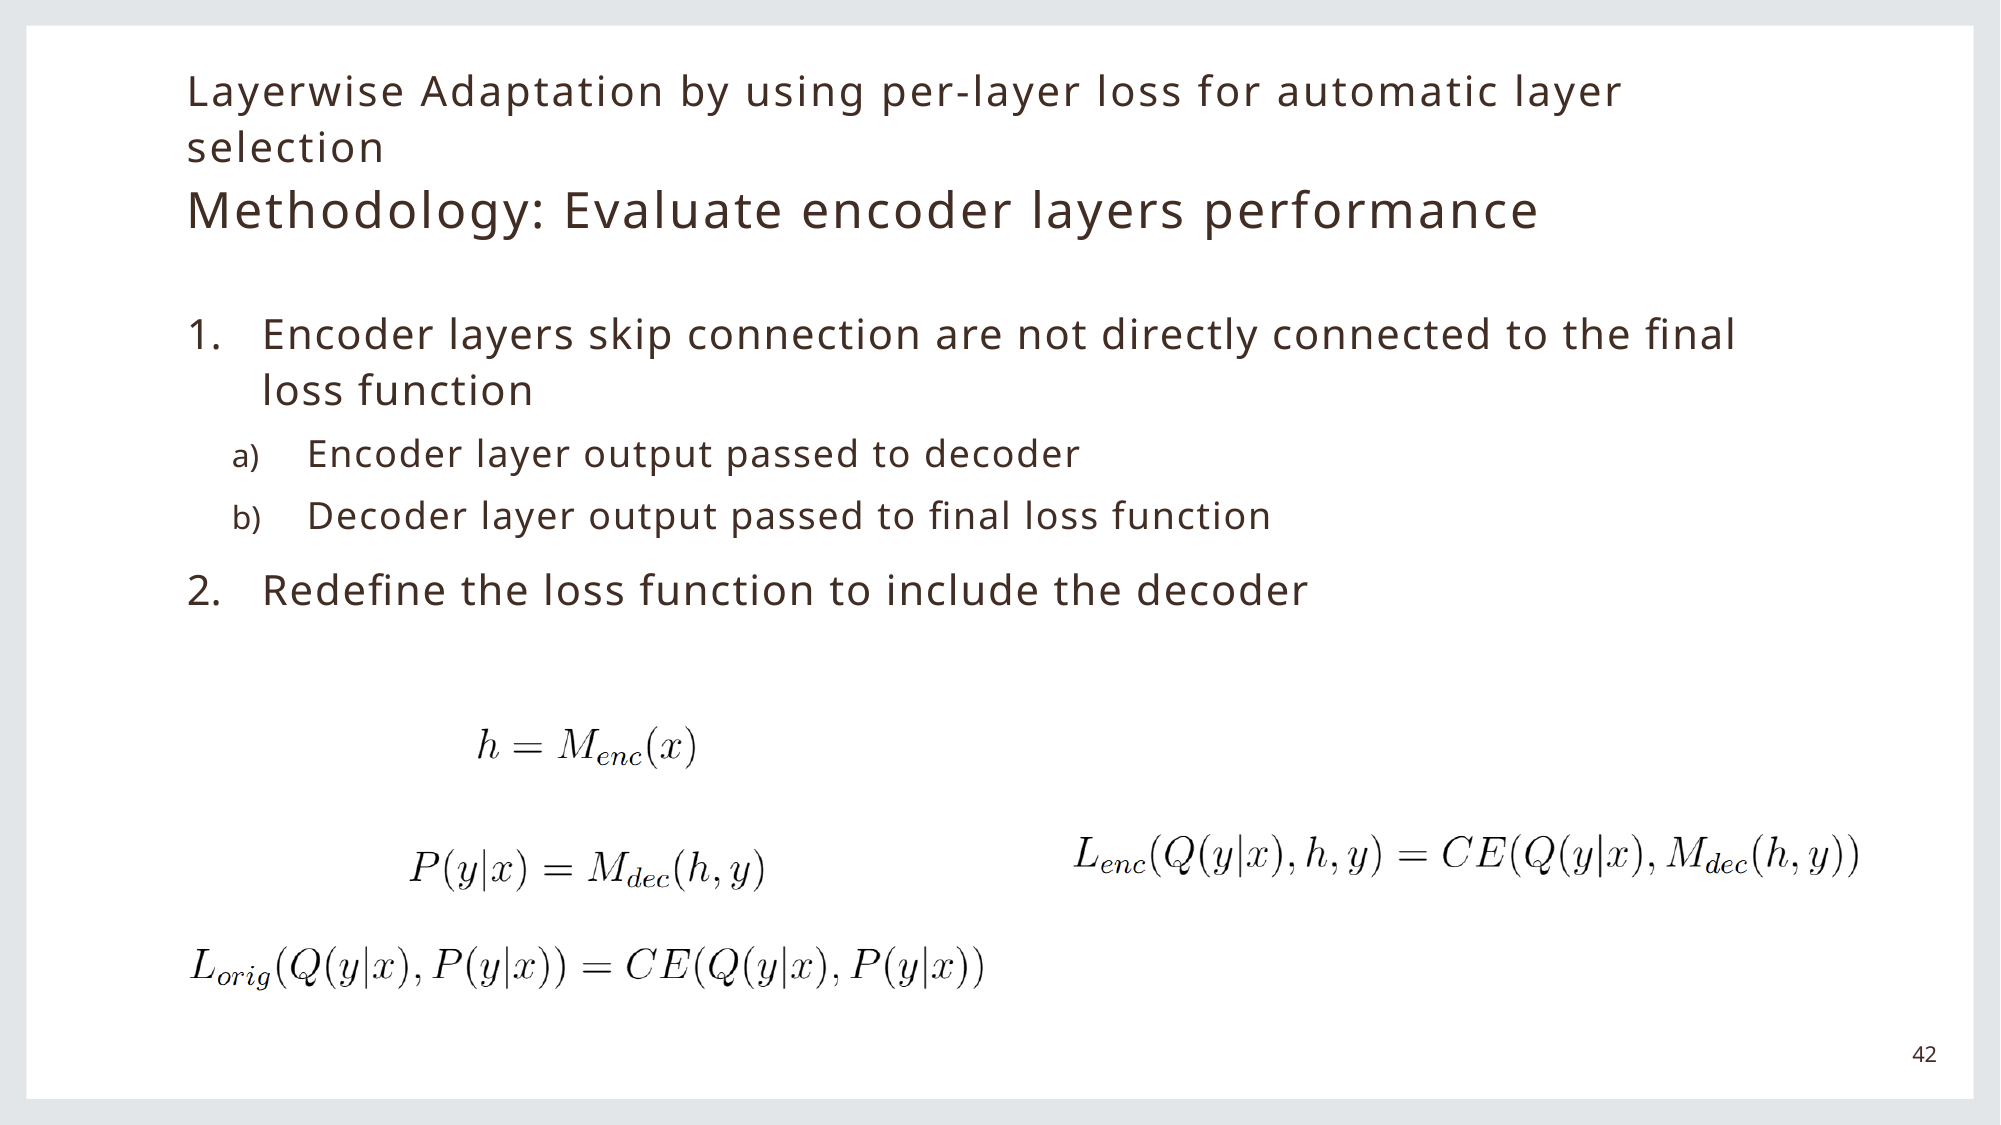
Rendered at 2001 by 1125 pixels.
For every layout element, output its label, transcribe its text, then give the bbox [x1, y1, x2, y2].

picture [1063, 809, 1879, 901]
picture [168, 703, 1000, 1007]
slide_number 42 [1869, 1024, 1956, 1085]
list Encoder layers skip connection are not directly connected to the final loss function Encoder layer output passed to decoder Decoder layer output passed to final loss function Redefine the loss function to include the decoder [168, 283, 1832, 935]
text_box Layerwise Adaptation by using per-layer loss for automatic layer selection Methodology: Evaluate encoder layers performance [168, 140, 1832, 254]
